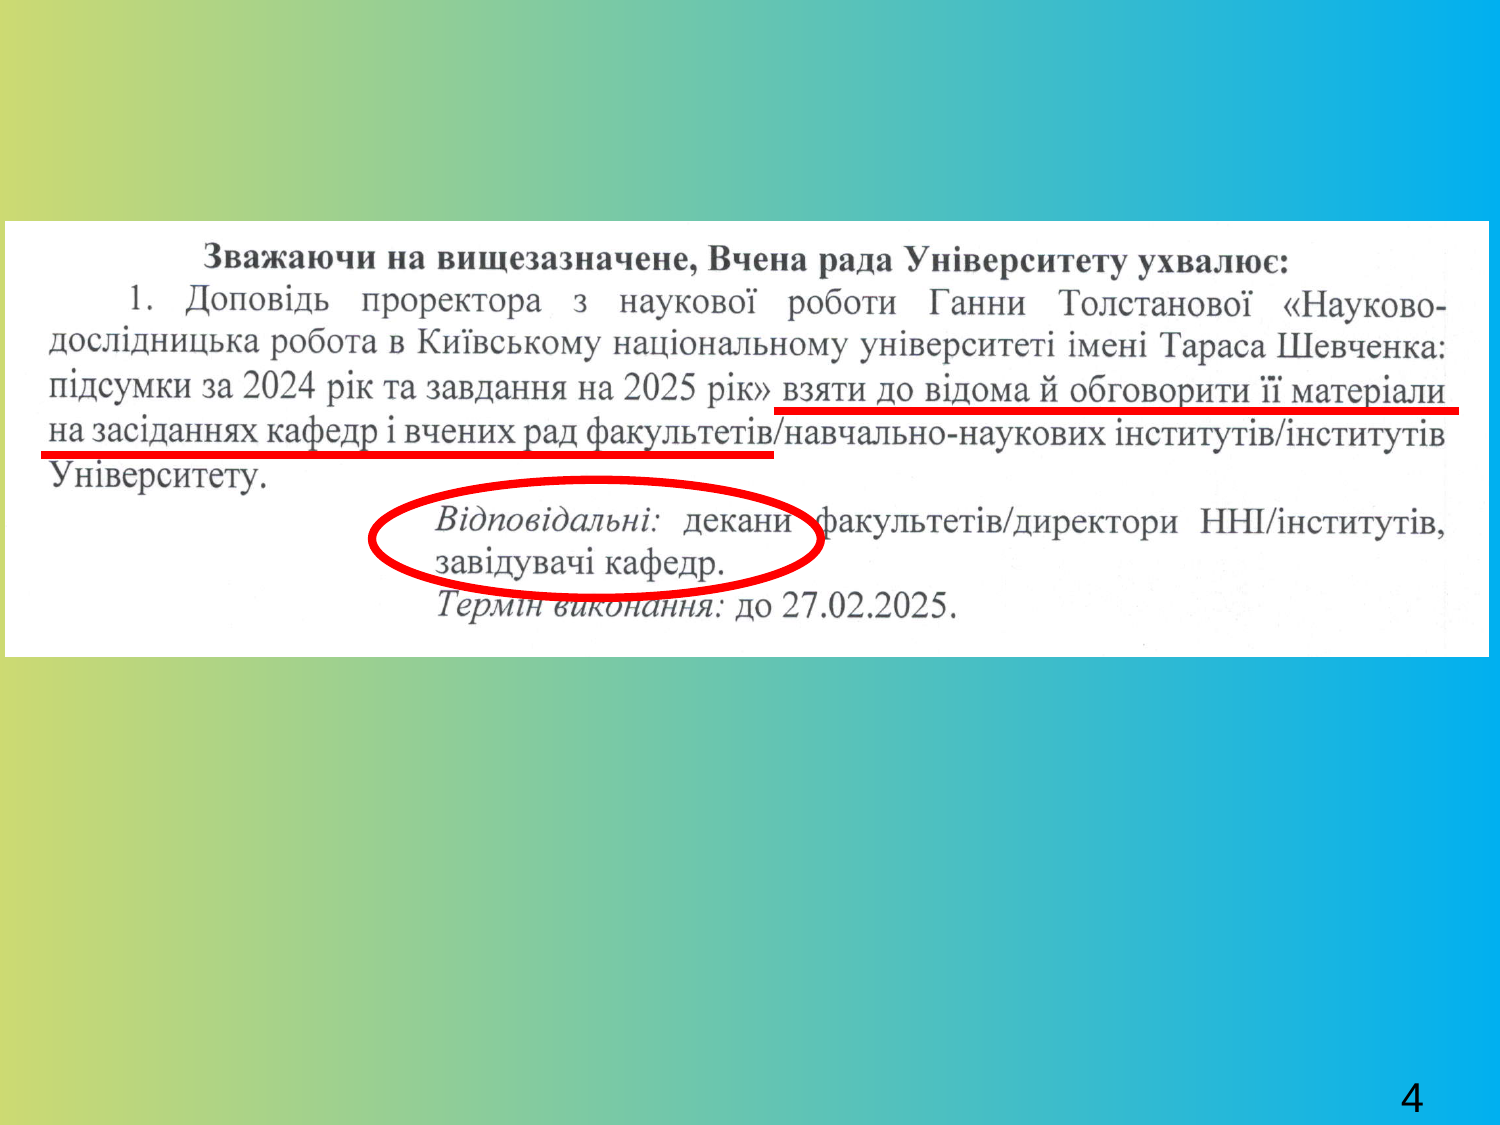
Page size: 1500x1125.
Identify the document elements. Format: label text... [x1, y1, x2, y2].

picture [5, 0, 1488, 1125]
slide_number 4 [1386, 1063, 1500, 1125]
